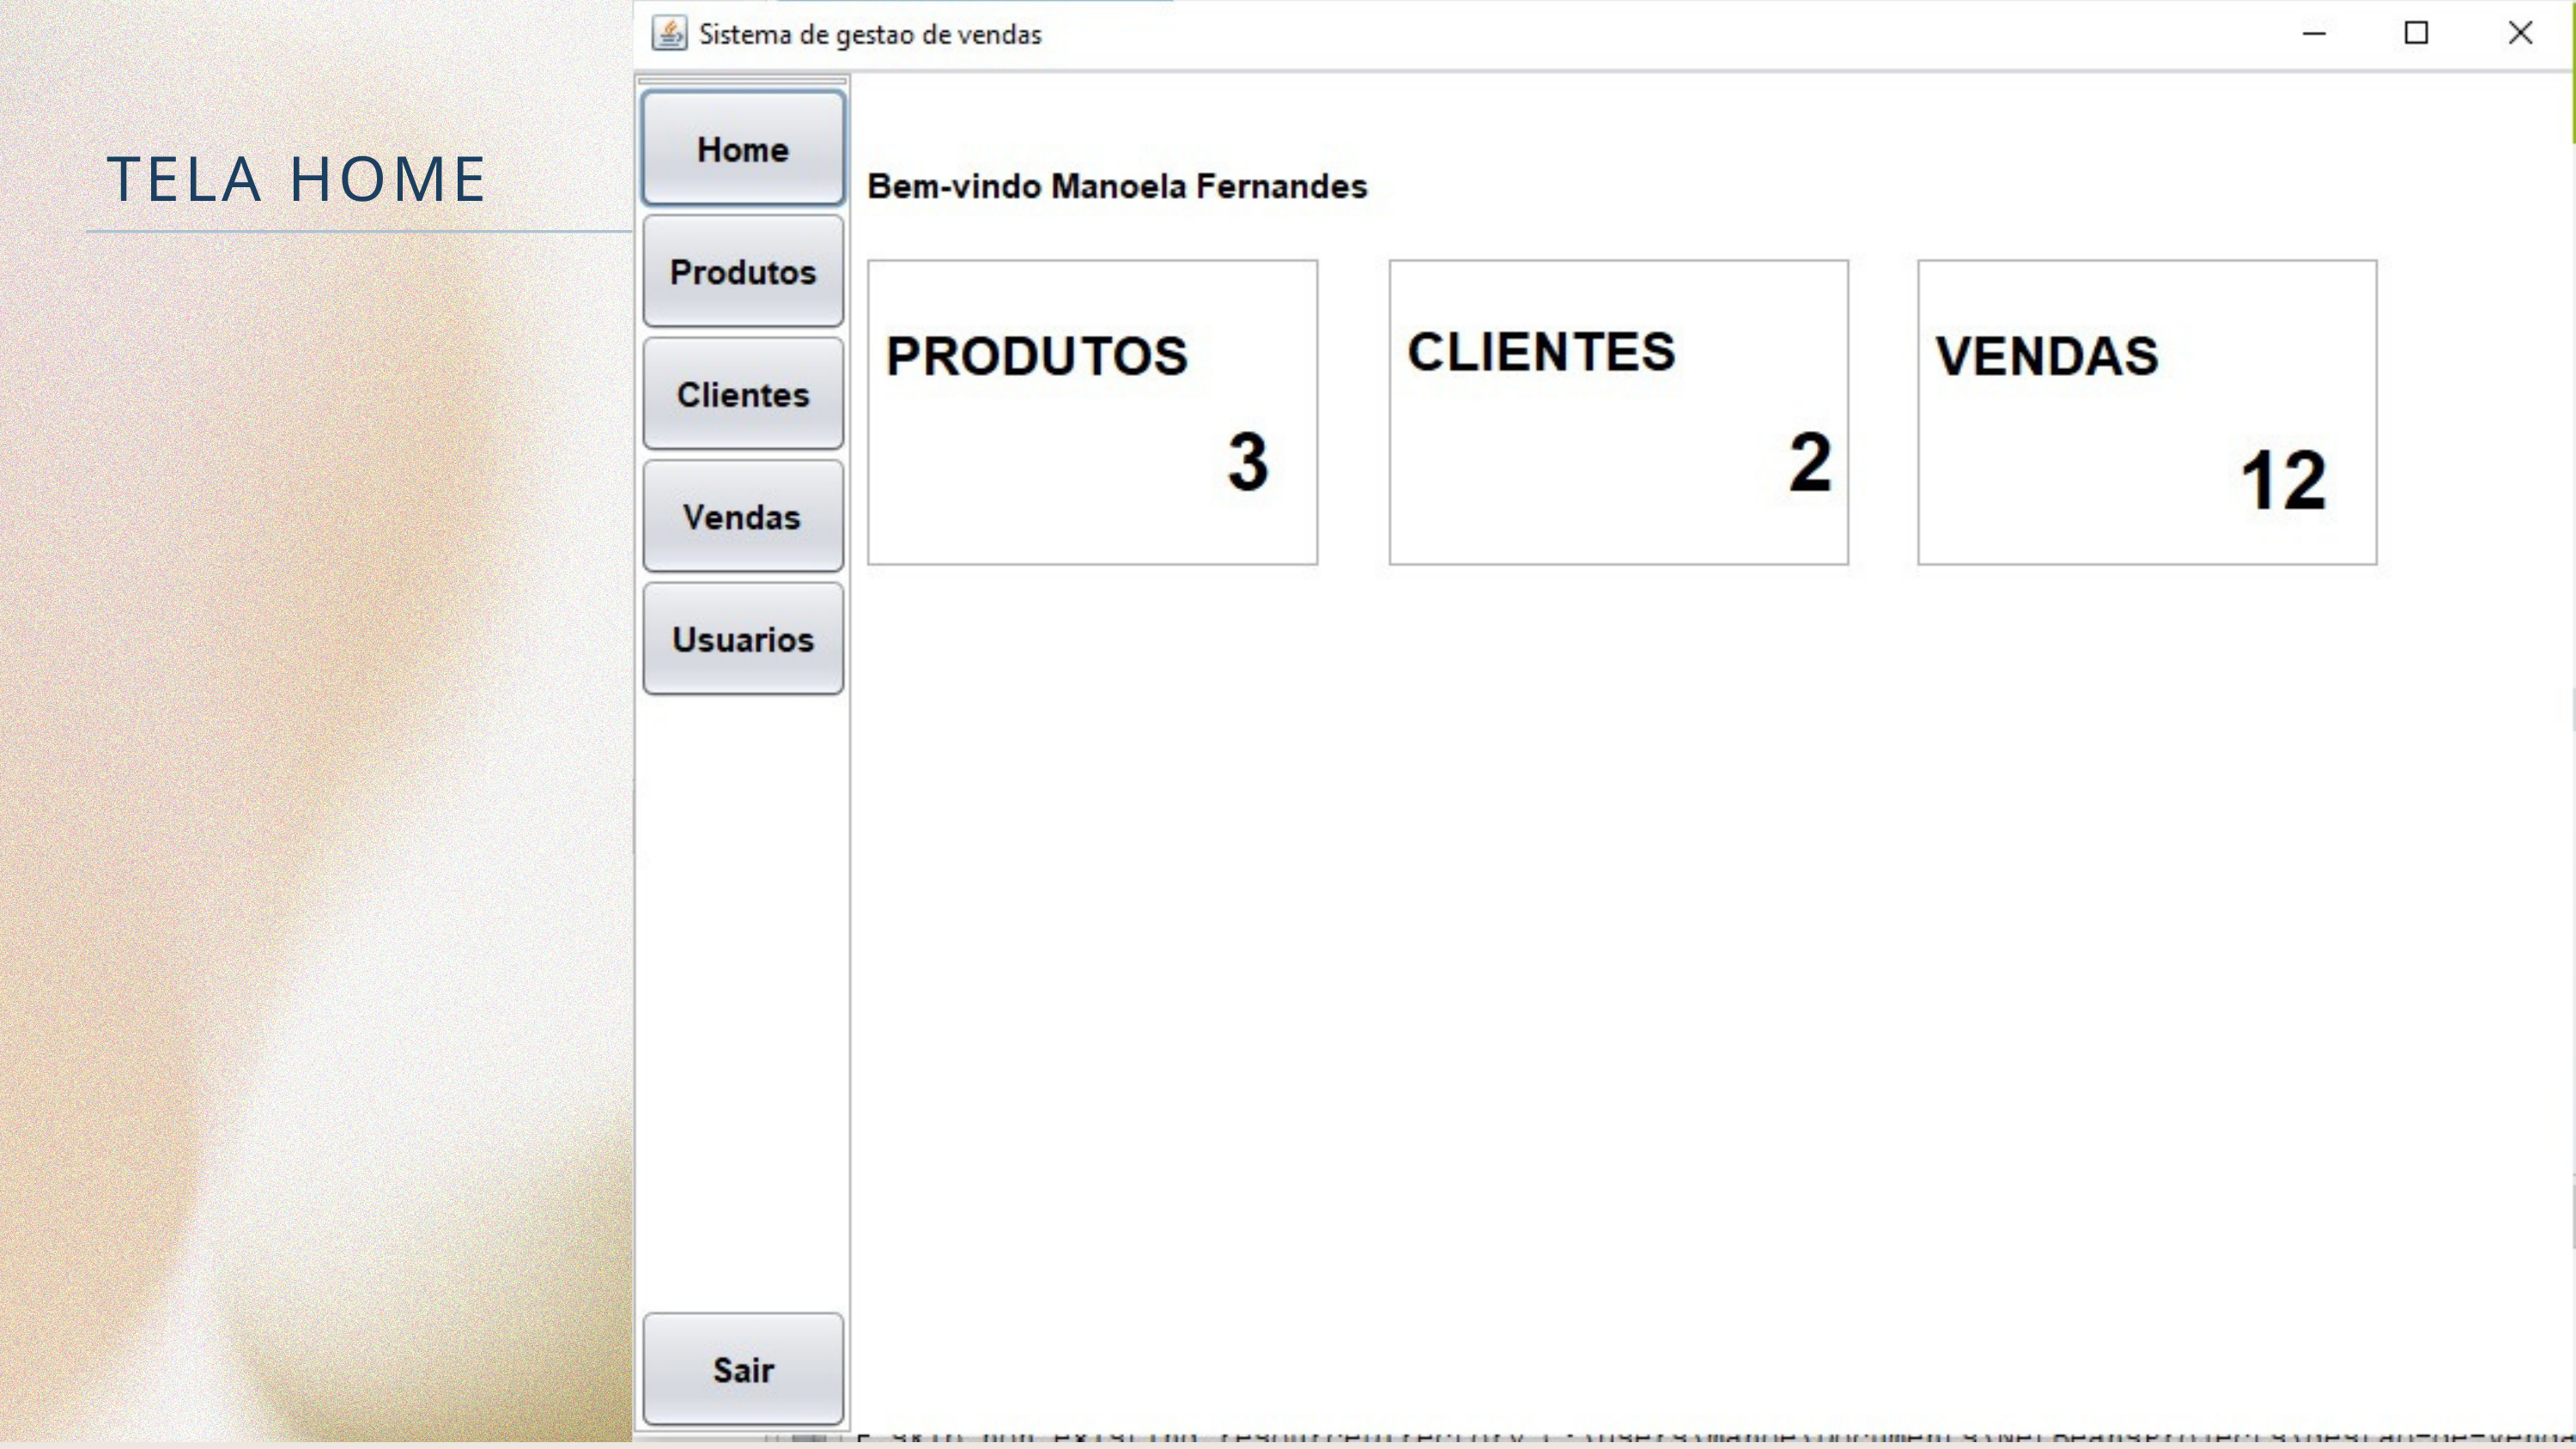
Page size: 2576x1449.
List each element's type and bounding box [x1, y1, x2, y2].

text_box [639, 0, 2576, 1442]
text_box [0, 0, 633, 1442]
